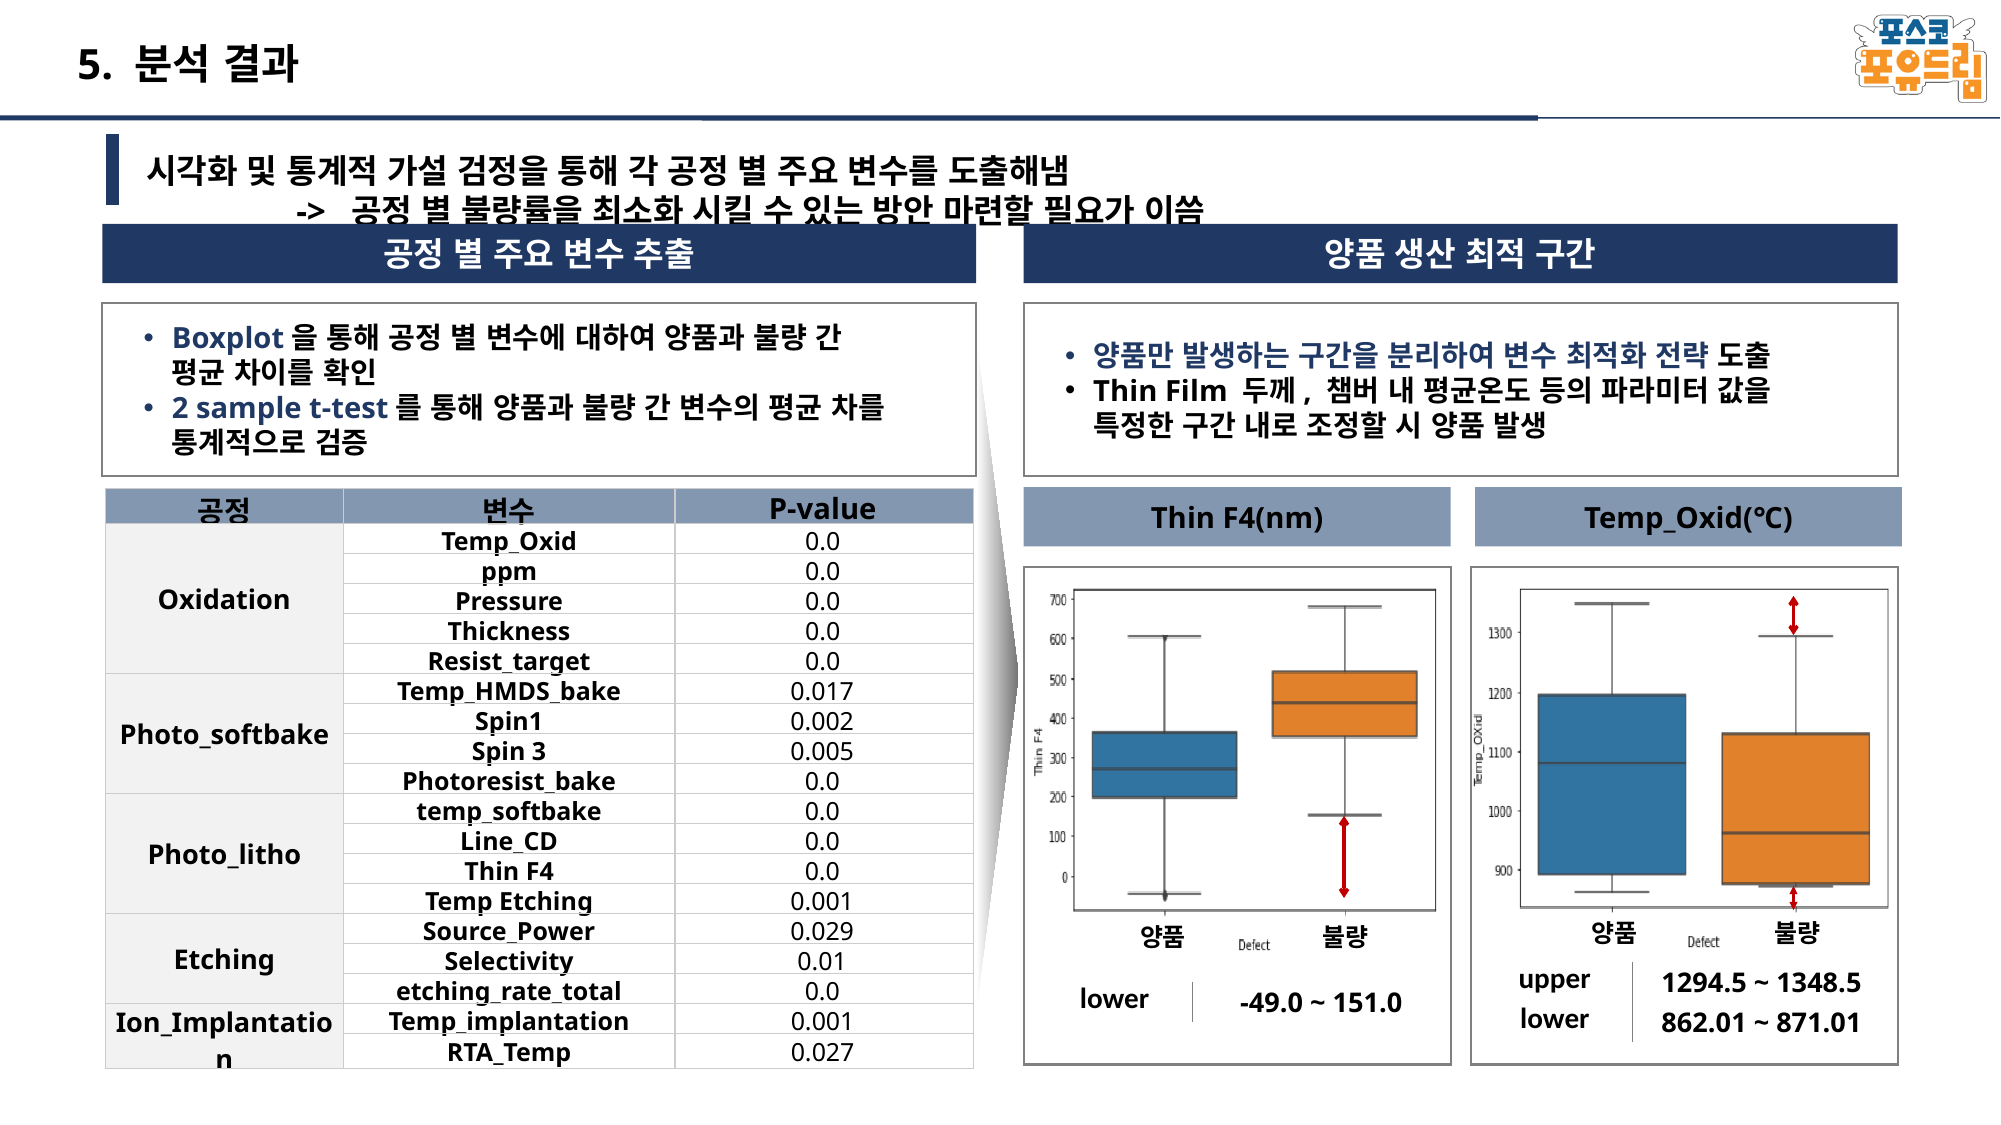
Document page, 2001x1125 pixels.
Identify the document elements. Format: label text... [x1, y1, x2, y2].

table_cell Resist_target [344, 644, 674, 673]
text_box [1023, 566, 1452, 1066]
table_cell Temp_Oxid [344, 524, 674, 553]
table_cell 0.0 [676, 794, 973, 823]
table_cell 0.0 [676, 974, 973, 1003]
table_cell Line_CD [344, 824, 674, 853]
table_cell lower [1478, 1002, 1632, 1042]
table_cell Photo_litho [106, 794, 343, 913]
table_cell Oxidation [106, 524, 343, 673]
table_header P-value [676, 489, 973, 523]
text_box 시각화 및 통계적 가설 검정을 통해 각 공정 별 주요 변수를 도출해냄 -> 공정 별 불량률을 최소화 시킬 수 있는 방안 마련할 필요가 이씀 [131, 143, 1888, 238]
picture [1473, 585, 1894, 958]
text_box [976, 345, 1019, 1009]
table_cell Spin1 [344, 704, 674, 733]
table_cell 0.029 [676, 914, 973, 943]
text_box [0, 117, 2000, 138]
picture [1844, 5, 1991, 106]
table_cell 0.0 [676, 584, 973, 613]
table_header 1294.5 ~ 1348.5 [1633, 962, 1891, 1002]
table_cell 0.0 [676, 644, 973, 673]
table_cell 0.001 [676, 884, 973, 913]
table_cell Photoresist_bake [344, 764, 674, 793]
table_cell Pressure [344, 584, 674, 613]
text_box 양품 생산 최적 구간 [1023, 223, 1898, 284]
table_cell 0.005 [676, 734, 973, 763]
table_cell 0.0 [676, 524, 973, 553]
table_cell 0.0 [676, 824, 973, 853]
text_box Boxplot을 통해 공정 별 변수에 대하여 양품과 불량 간 평균 차이를 확인 2 sample t-test를 통해 양품과 불량 간 변수의 평균 차를 통계적으로 검증 [101, 302, 977, 477]
table_cell 0.01 [676, 944, 973, 973]
text_box Thin F4(nm) [1023, 486, 1452, 547]
table_header -49.0 ~ 151.0 [1193, 982, 1451, 1022]
table_cell 0.0 [676, 764, 973, 793]
text_box [1470, 566, 1899, 1066]
table_cell 0.002 [676, 704, 973, 733]
table_cell RTA_Temp [344, 1034, 674, 1068]
table_cell Ion_Implantation [106, 1004, 343, 1068]
table_cell Temp_HMDS_bake [344, 674, 674, 703]
table_header upper [1478, 962, 1632, 1002]
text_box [1023, 585, 1442, 958]
table_cell 0.0 [676, 854, 973, 883]
table_cell Thin F4 [344, 854, 674, 883]
table_cell temp_softbake [344, 794, 674, 823]
table_cell 0.0 [676, 554, 973, 583]
table_cell Photo_softbake [106, 674, 343, 793]
table_cell Source_Power [344, 914, 674, 943]
table_cell Etching [106, 914, 343, 1003]
table_cell 862.01 ~ 871.01 [1633, 1002, 1891, 1042]
table_cell 0.0 [676, 614, 973, 643]
table_cell ppm [344, 554, 674, 583]
table_cell Temp_implantation [344, 1004, 674, 1033]
table_cell Thickness [344, 614, 674, 643]
table_header 변수 [344, 489, 674, 523]
table_cell etching_rate_total [344, 974, 674, 1003]
text_box Temp_Oxid(℃) [1474, 486, 1903, 547]
table_cell 0.001 [676, 1004, 973, 1033]
table_cell Selectivity [344, 944, 674, 973]
table_cell Temp Etching [344, 884, 674, 913]
text_box 5. 분석 결과 [62, 36, 1442, 108]
table_cell 0.027 [676, 1034, 973, 1068]
table_cell Spin 3 [344, 734, 674, 763]
text_box 양품만 발생하는 구간을 분리하여 변수 최적화 전략 도출 Thin Film 두께, 챔버 내 평균온도 등의 파라미터 값을 특정한 구간 내로 조정할 시 양품 발생 [1023, 302, 1899, 477]
table_header lower [1037, 982, 1192, 1022]
table_header 공정 [106, 489, 343, 523]
text_box 공정 별 주요 변수 추출 [102, 223, 977, 284]
table_cell 0.017 [676, 674, 973, 703]
